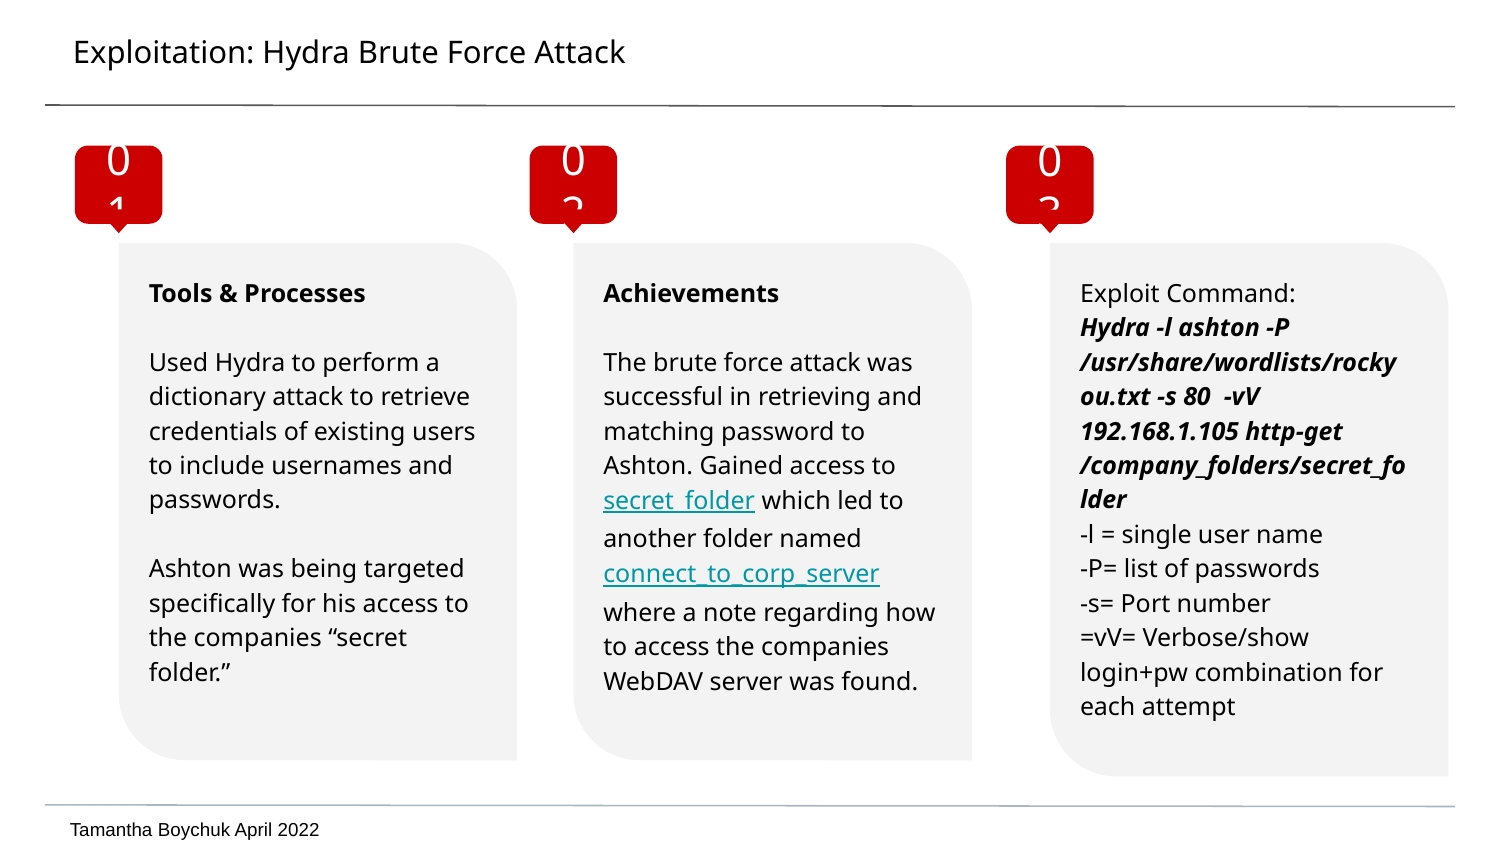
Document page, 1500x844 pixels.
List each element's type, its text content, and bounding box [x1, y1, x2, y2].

title Exploitation: Hydra Brute Force Attack [0, 0, 1500, 88]
text_box Achievements The brute force attack was successful in retrieving and matching password to Ashton. Gained access to secret_folder which led to another folder named connect_to_corp_server where a note regarding how to access the companies WebDAV server was found. [573, 242, 972, 761]
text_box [1005, 145, 1094, 234]
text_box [529, 145, 618, 234]
text_box [1439, 275, 1449, 777]
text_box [74, 145, 163, 234]
subtitle Tamantha Boychuk April 2022 Clickable Hyperlinks Highlighted & Underlined In Blue [24, 806, 1476, 844]
text_box Exploit Command: Hydra -l ashton -P /usr/share/wordlists/rockyou.txt -s 80 -vV 192.168.1.105 http-get /company_folders/secret_folder -l = single user name -P= list of passwords -s= Port number =vV= Verbose/show login+pw combination for each attempt [1050, 242, 1439, 777]
text_box [508, 275, 518, 761]
text_box Tools & Processes Used Hydra to perform a dictionary attack to retrieve credentials of existing users to include usernames and passwords. Ashton was being targeted specifically for his access to the companies “secret folder.” [118, 242, 508, 761]
